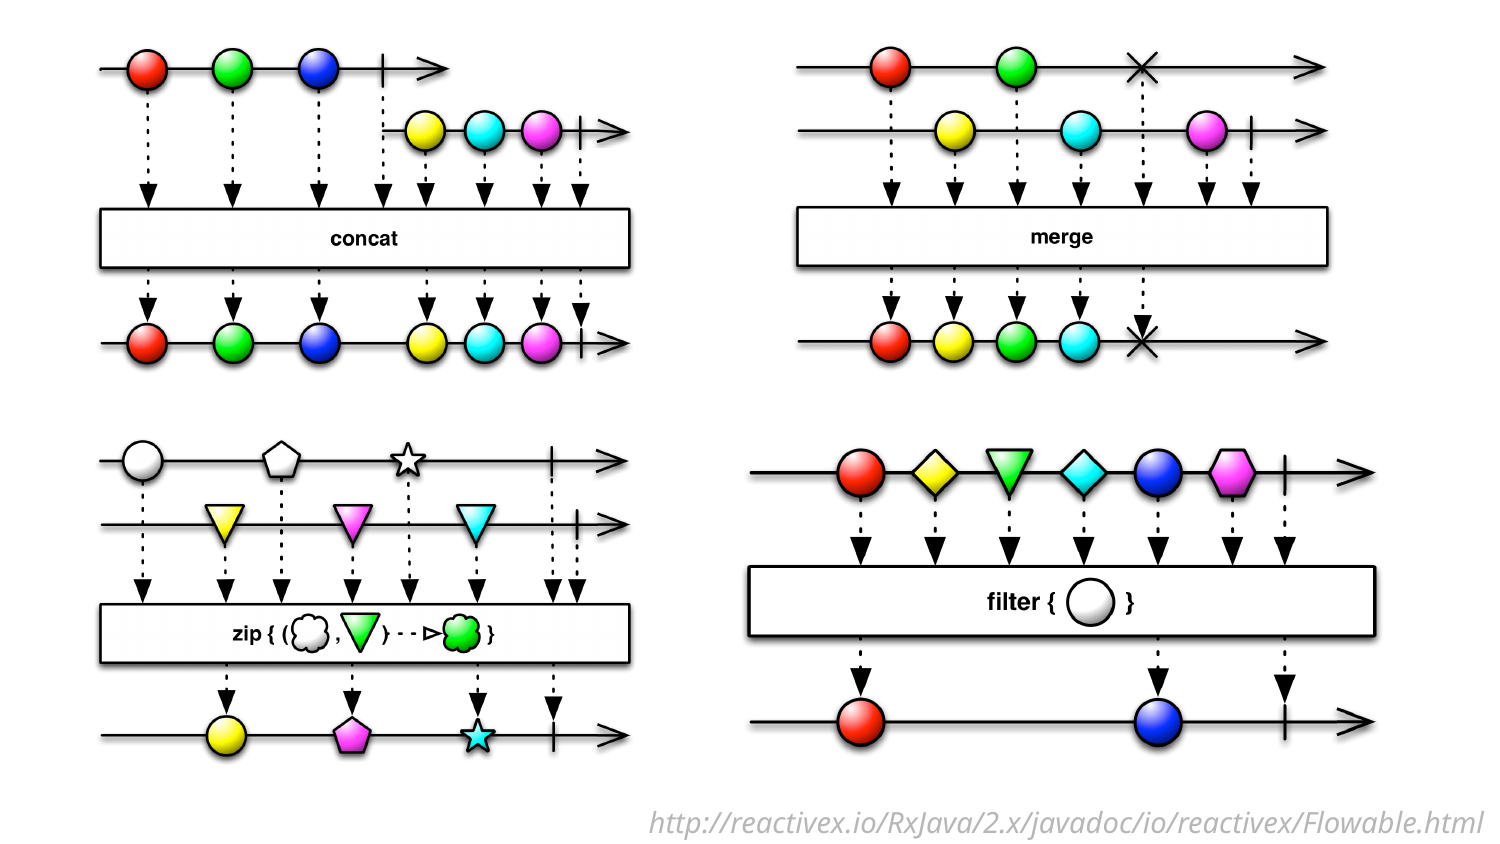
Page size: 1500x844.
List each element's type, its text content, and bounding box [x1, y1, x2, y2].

picture [732, 440, 1393, 761]
text_box http://reactivex.io/RxJava/2.x/javadoc/io/reactivex/Flowable.html [545, 800, 1500, 844]
picture [783, 42, 1342, 375]
picture [85, 435, 644, 767]
picture [85, 42, 644, 375]
